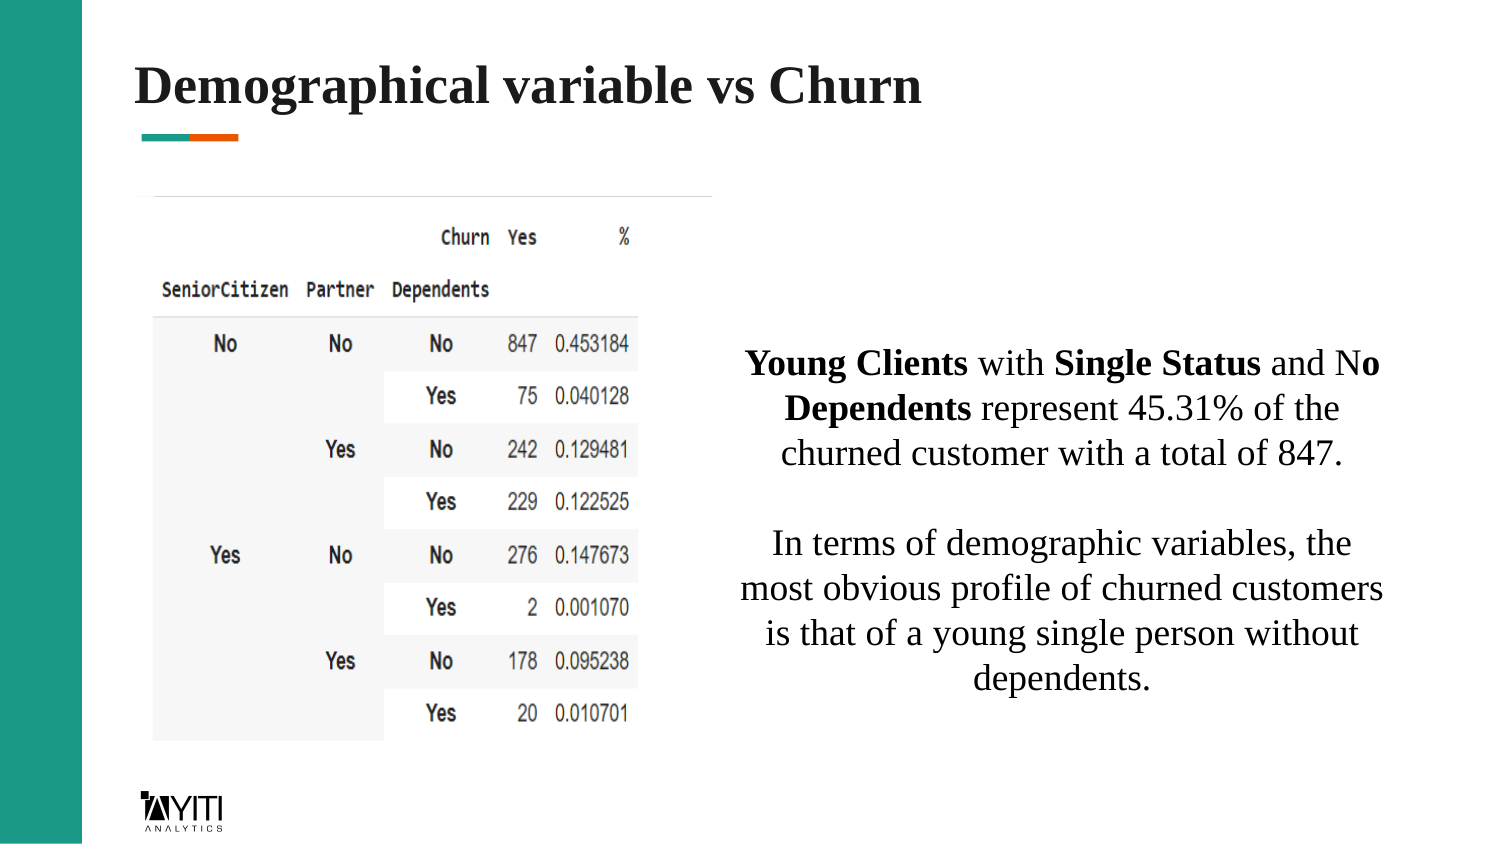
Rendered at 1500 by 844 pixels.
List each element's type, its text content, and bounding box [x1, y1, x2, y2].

picture [140, 791, 222, 832]
title Demographical variable vs Churn [134, 49, 1366, 191]
text_box Young Clients with Single Status and No Dependents represent 45.31% of the churned customer with a total of 847. In terms of demographic variables, the most obvious profile of churned customers is that of a young single person without dependents. [724, 285, 1400, 706]
picture [135, 196, 713, 760]
